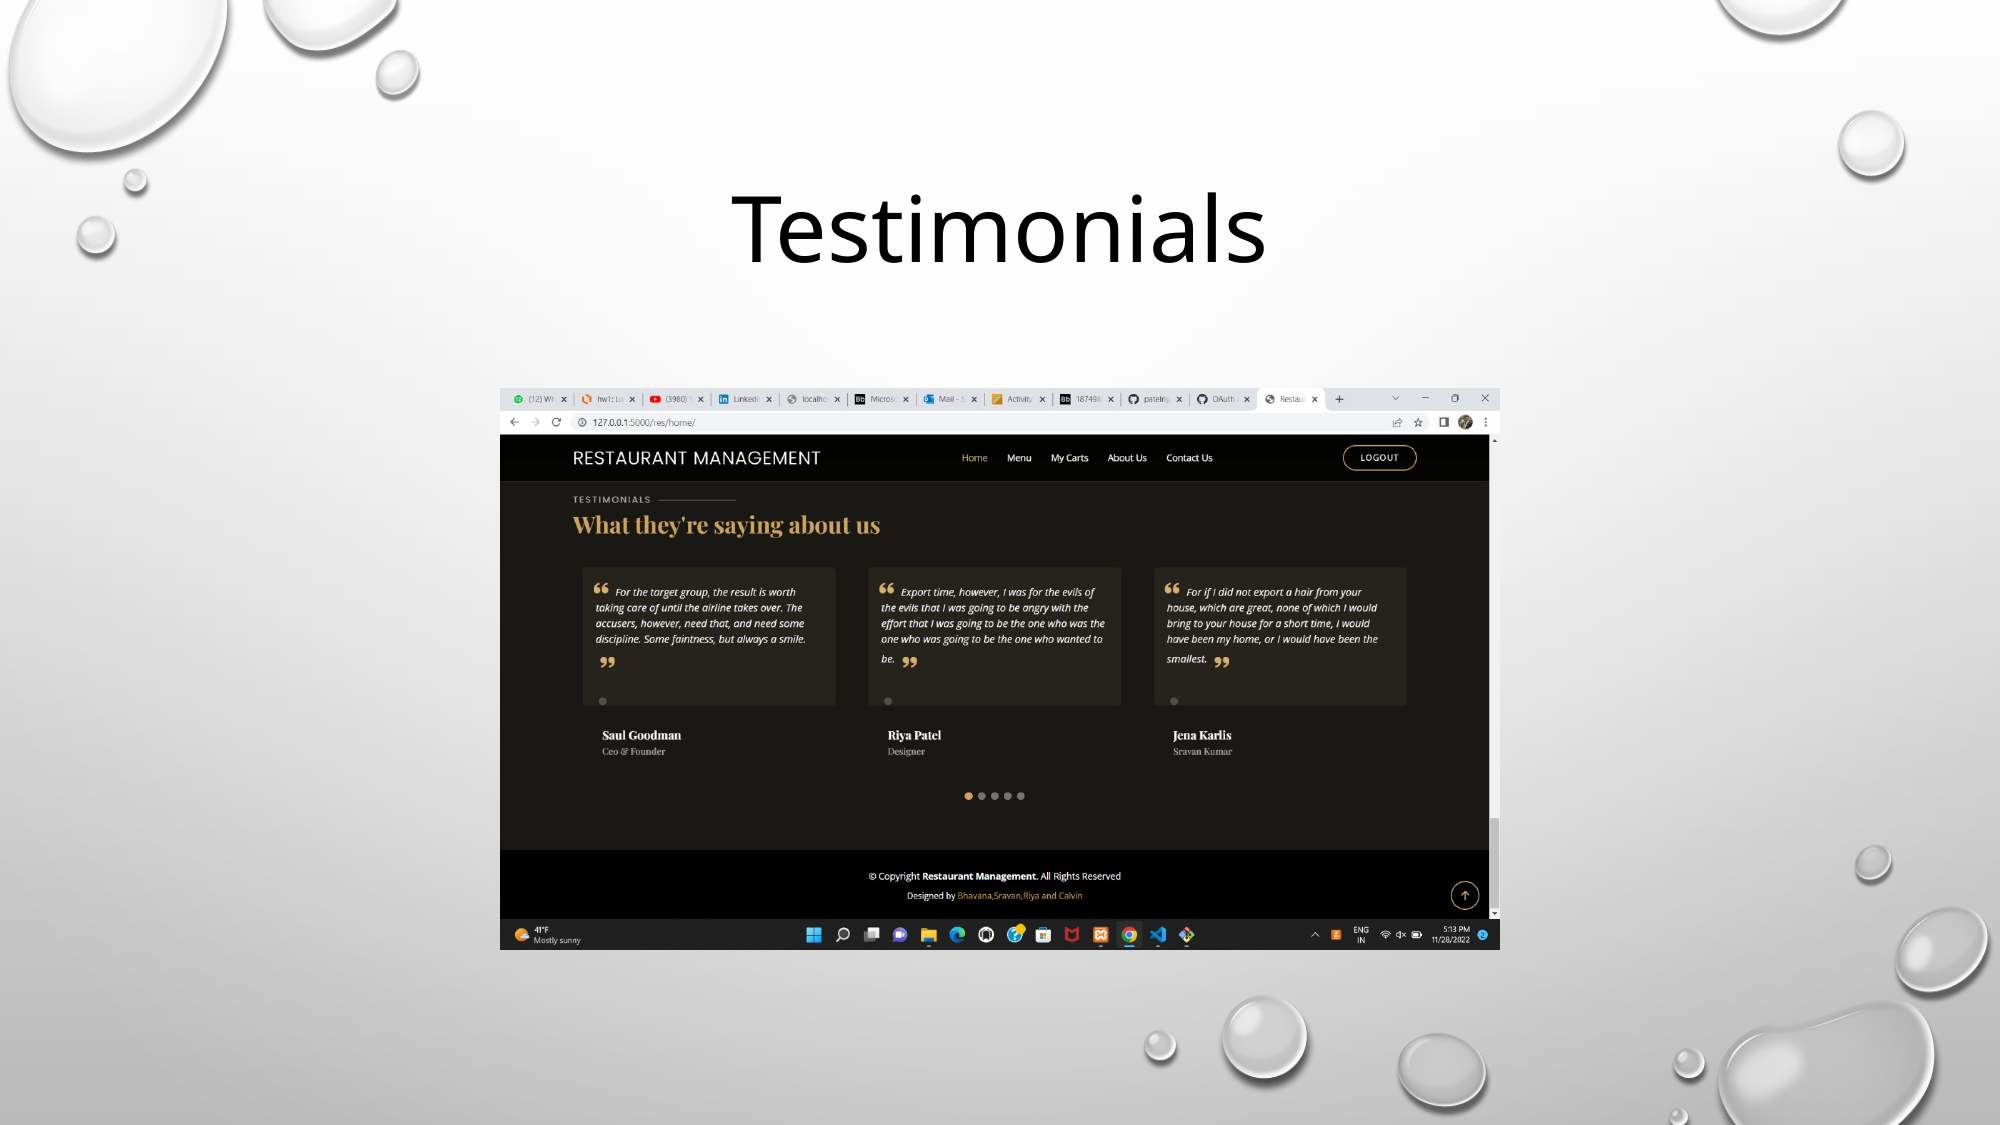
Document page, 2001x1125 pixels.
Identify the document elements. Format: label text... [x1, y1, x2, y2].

title Testimonials [149, 101, 1851, 364]
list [500, 387, 1500, 951]
picture [0, 0, 2000, 1125]
